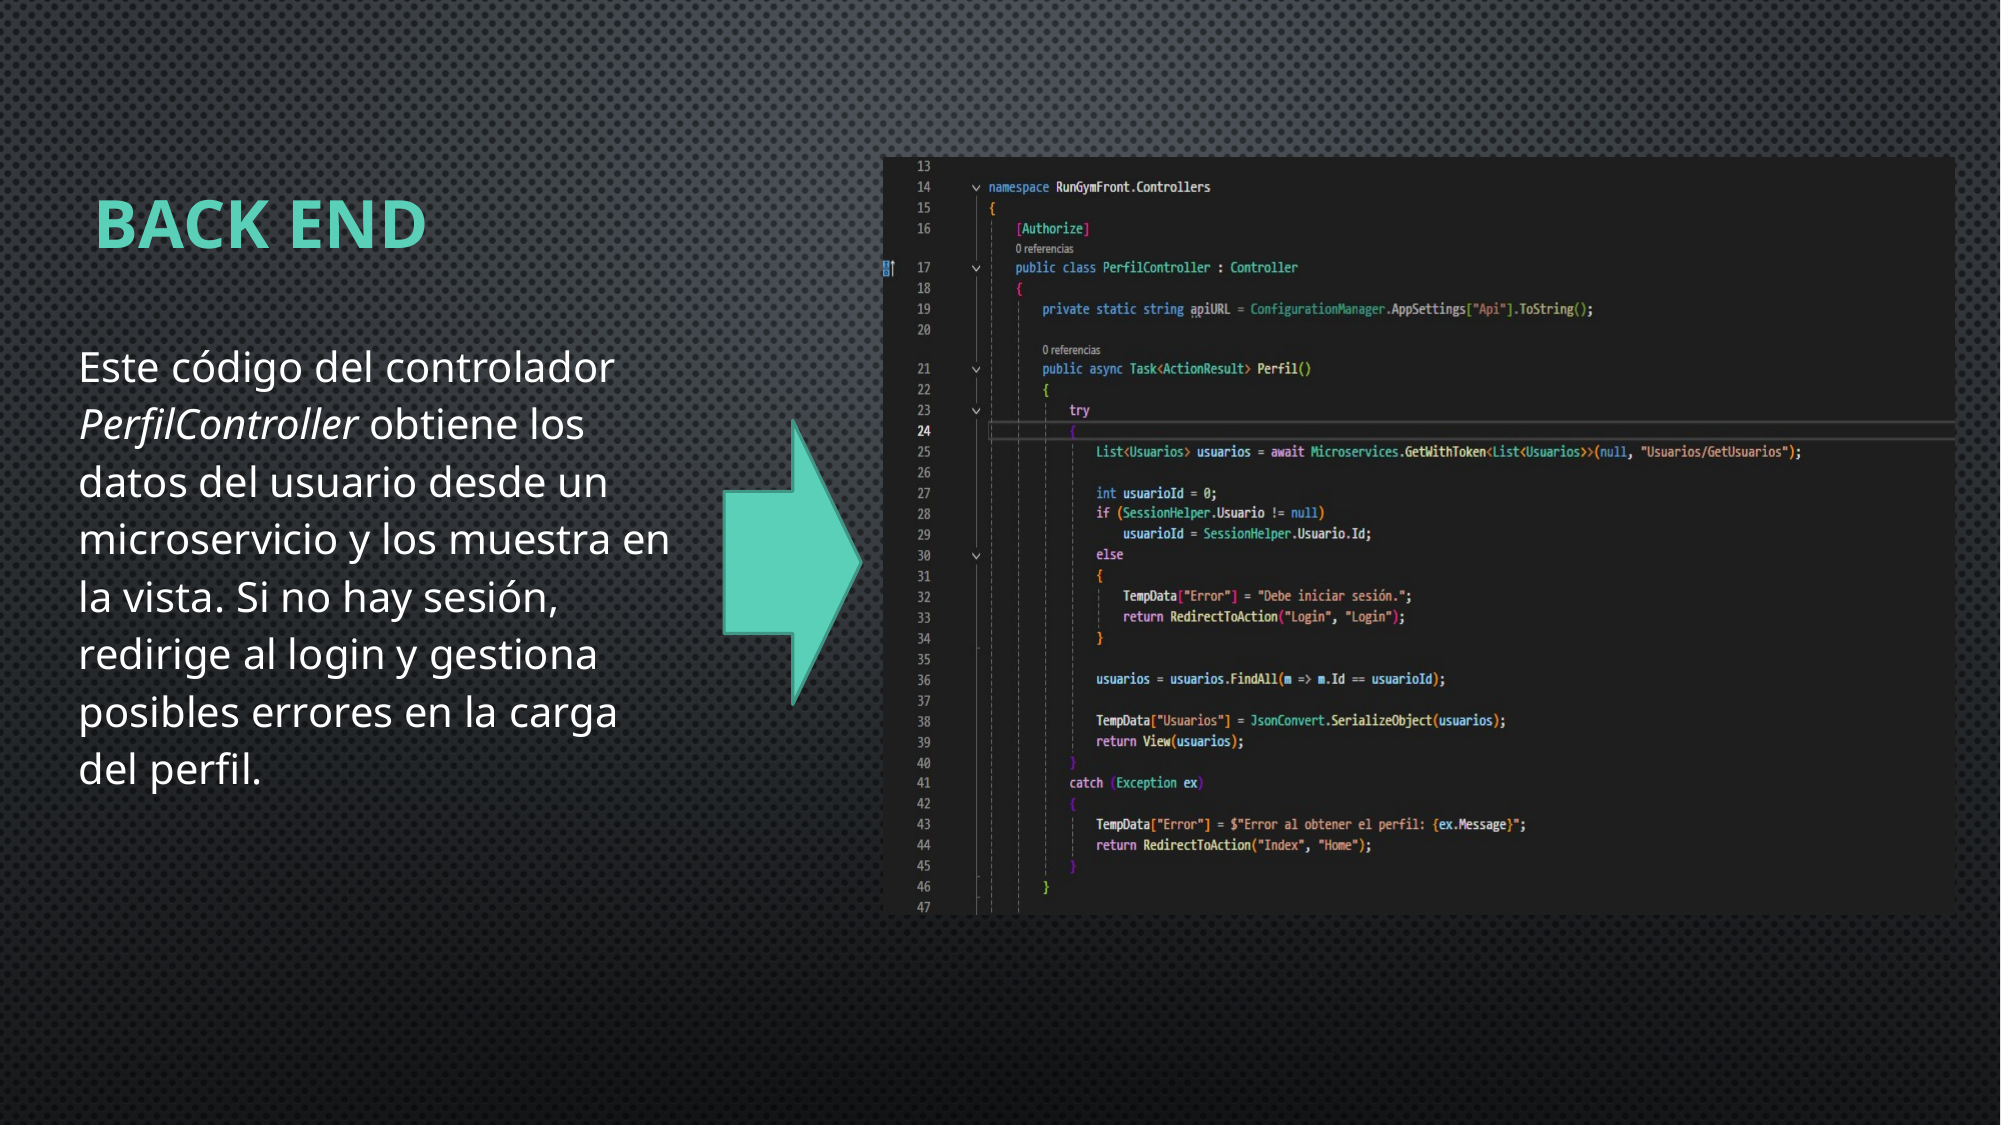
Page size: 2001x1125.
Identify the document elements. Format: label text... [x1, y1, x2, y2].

text_box Este código del controlador PerfilController obtiene los datos del usuario desde un microservicio y los muestra en la vista. Si no hay sesión, redirige al login y gestiona posibles errores en la carga del perfil. [63, 325, 702, 876]
title BACK END [79, 65, 1704, 379]
picture [0, 0, 2001, 1125]
text_box [724, 420, 862, 705]
